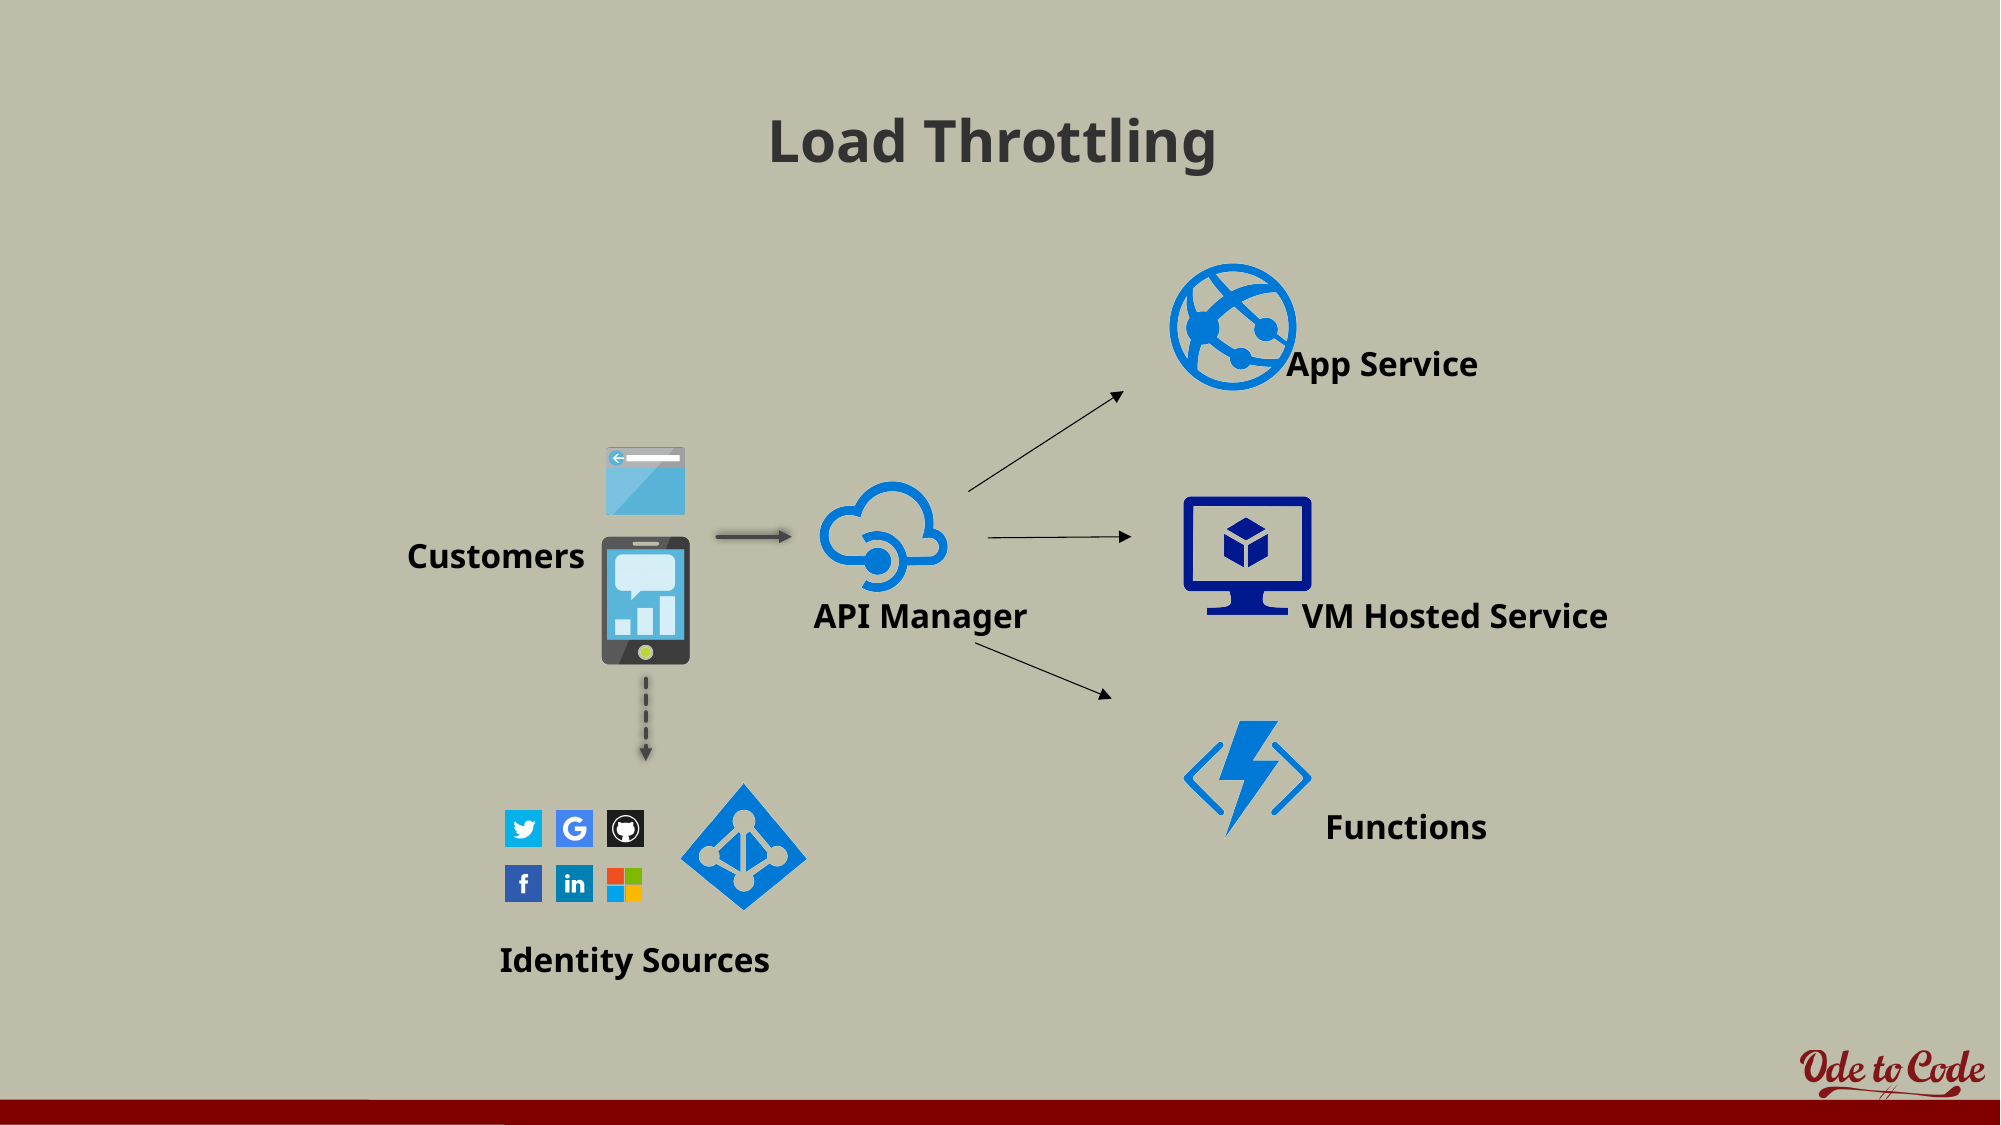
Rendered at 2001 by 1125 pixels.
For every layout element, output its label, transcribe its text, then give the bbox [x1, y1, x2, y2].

picture [1800, 1050, 1985, 1100]
picture [607, 868, 642, 902]
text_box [968, 390, 1124, 492]
picture [1183, 715, 1312, 844]
picture [1169, 263, 1298, 392]
title Load Throttling [115, 96, 1885, 169]
picture [572, 880, 584, 892]
picture [819, 472, 948, 601]
picture [679, 782, 808, 911]
text_box Customers [392, 527, 601, 583]
text_box App Service [1302, 336, 1494, 391]
picture [505, 865, 542, 902]
text_box Functions [1310, 798, 1503, 854]
text_box VM Hosted Service [1287, 587, 1624, 642]
picture [581, 536, 710, 665]
picture [607, 810, 644, 847]
picture [515, 821, 535, 838]
text_box Identity Sources [484, 931, 786, 987]
text_box API Manager [798, 587, 1043, 642]
picture [556, 810, 593, 847]
picture [606, 441, 685, 520]
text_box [975, 642, 1112, 699]
picture [1183, 491, 1312, 620]
